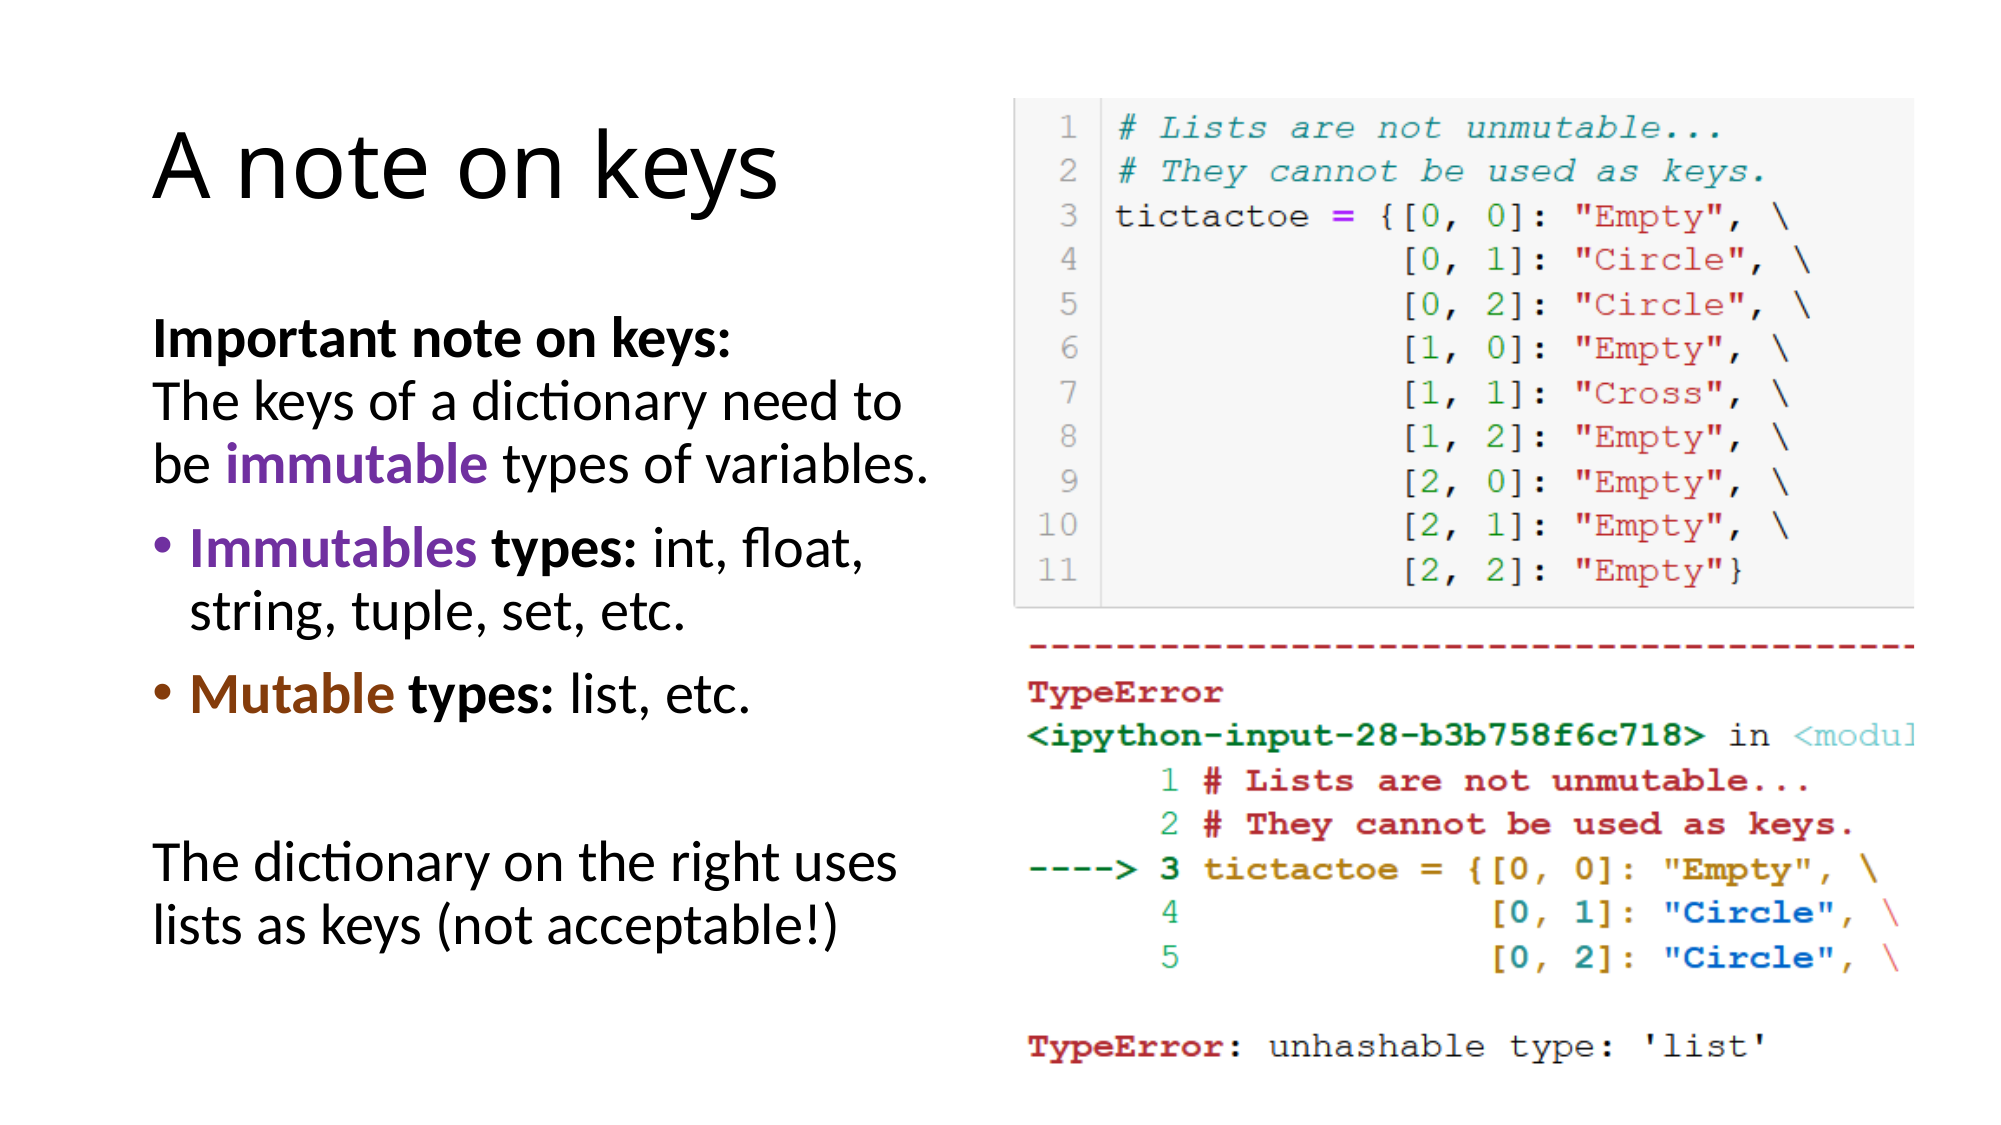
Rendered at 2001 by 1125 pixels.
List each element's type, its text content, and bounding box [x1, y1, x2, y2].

title A note on keys [137, 59, 1863, 278]
list Important note on keys: The keys of a dictionary need to be immutable types of variables. Immutables types: int, float, string, tuple, set, etc. Mutable types: list, etc. The dictionary on the right uses lists as keys (not acceptable!) [137, 299, 988, 1014]
picture [1012, 97, 1915, 1081]
